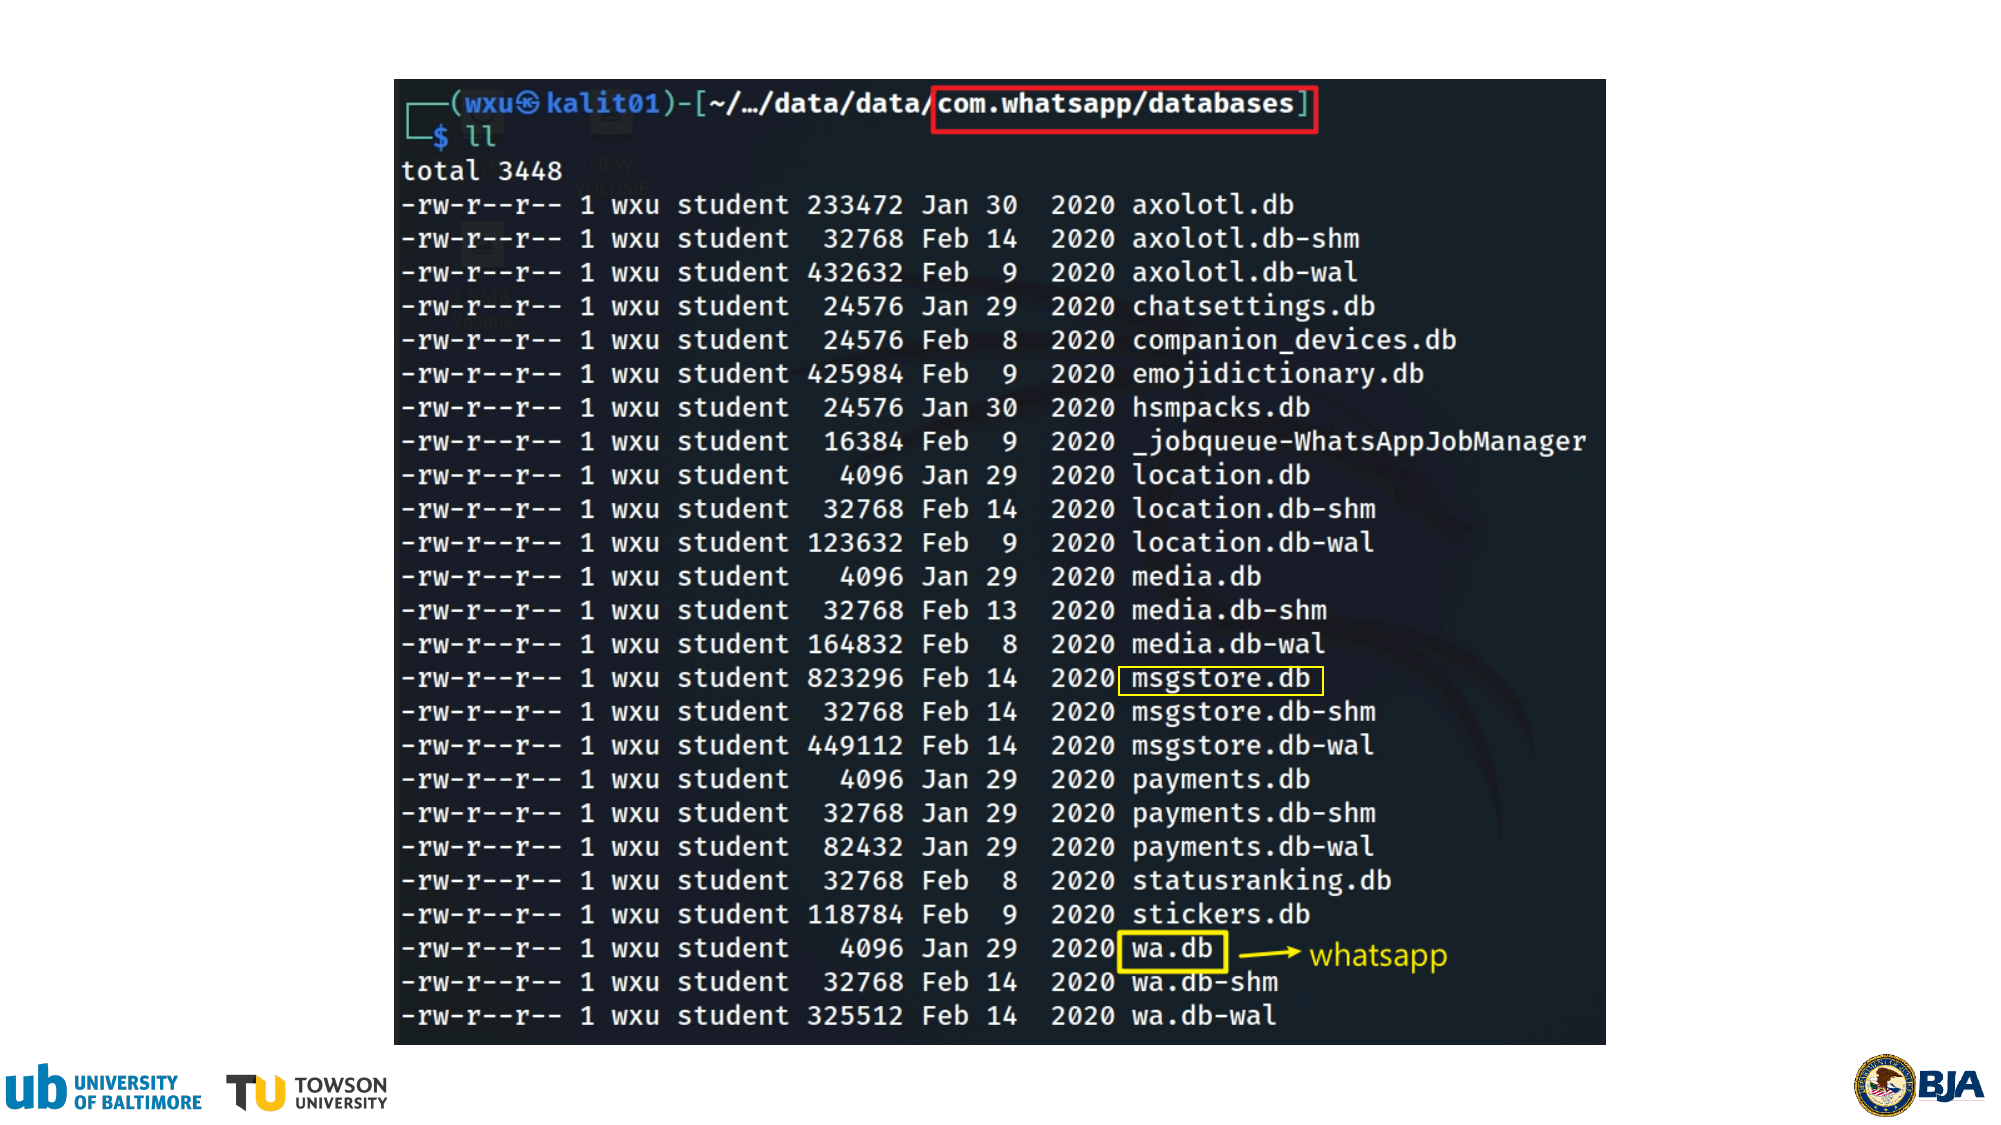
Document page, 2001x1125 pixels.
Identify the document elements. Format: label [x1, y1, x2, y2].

picture [394, 79, 1606, 1045]
picture [0, 1031, 407, 1125]
picture [1854, 1054, 1986, 1117]
